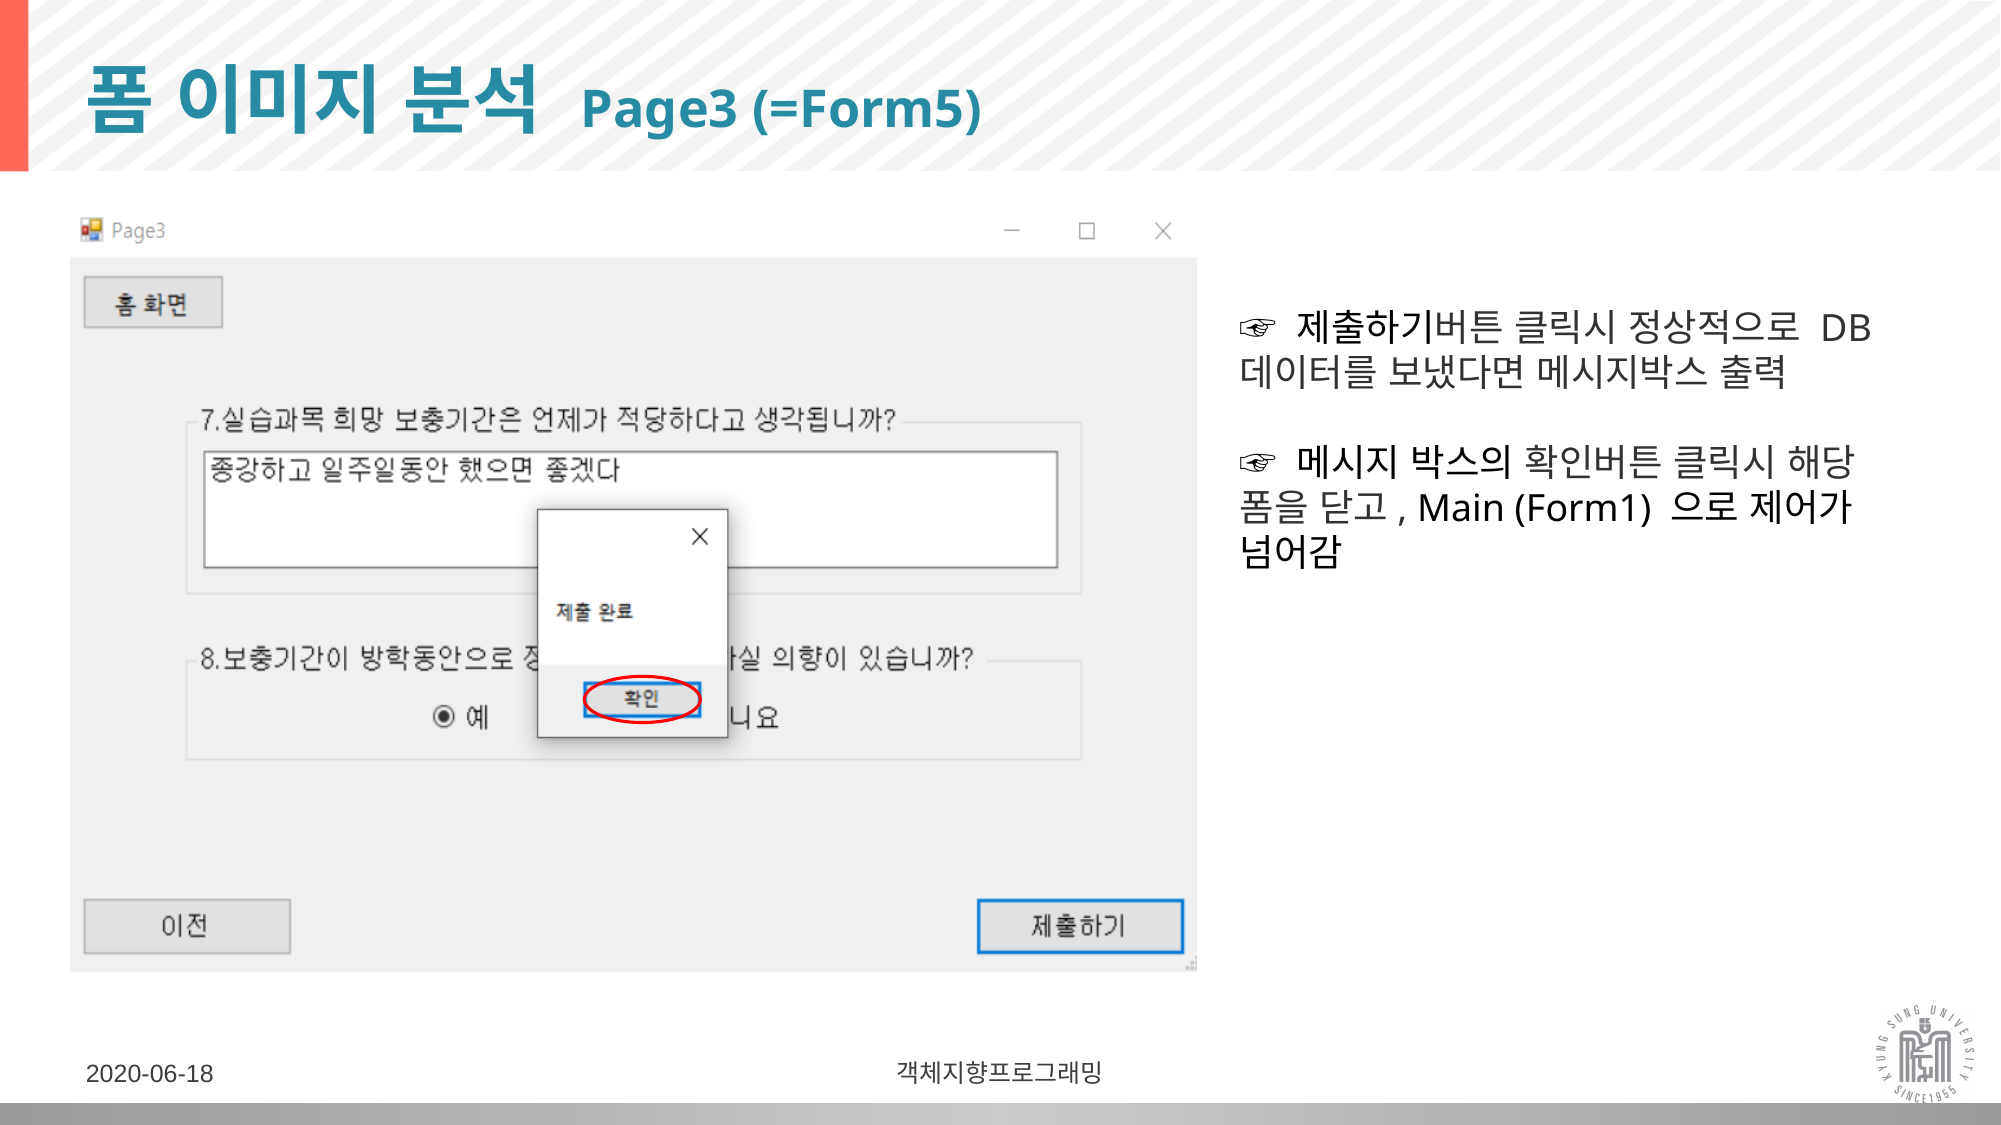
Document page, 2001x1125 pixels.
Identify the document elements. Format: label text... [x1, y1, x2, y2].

picture [1876, 1005, 1974, 1103]
picture [70, 206, 1197, 972]
footer 객체지향프로그래밍 [683, 1042, 1317, 1103]
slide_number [70, 1042, 538, 1103]
title 폼 이미지 분석 Page3 (=Form5) [70, 20, 1925, 175]
text_box ☞ 제출하기버튼 클릭시 정상적으로 DB데이터를 보냈다면 메시지박스 출력 ☞ 메시지 박스의 확인버튼 클릭시 해당 폼을 닫고, Main (Form1) 으로 제어가 넘어감 [1223, 205, 1926, 970]
